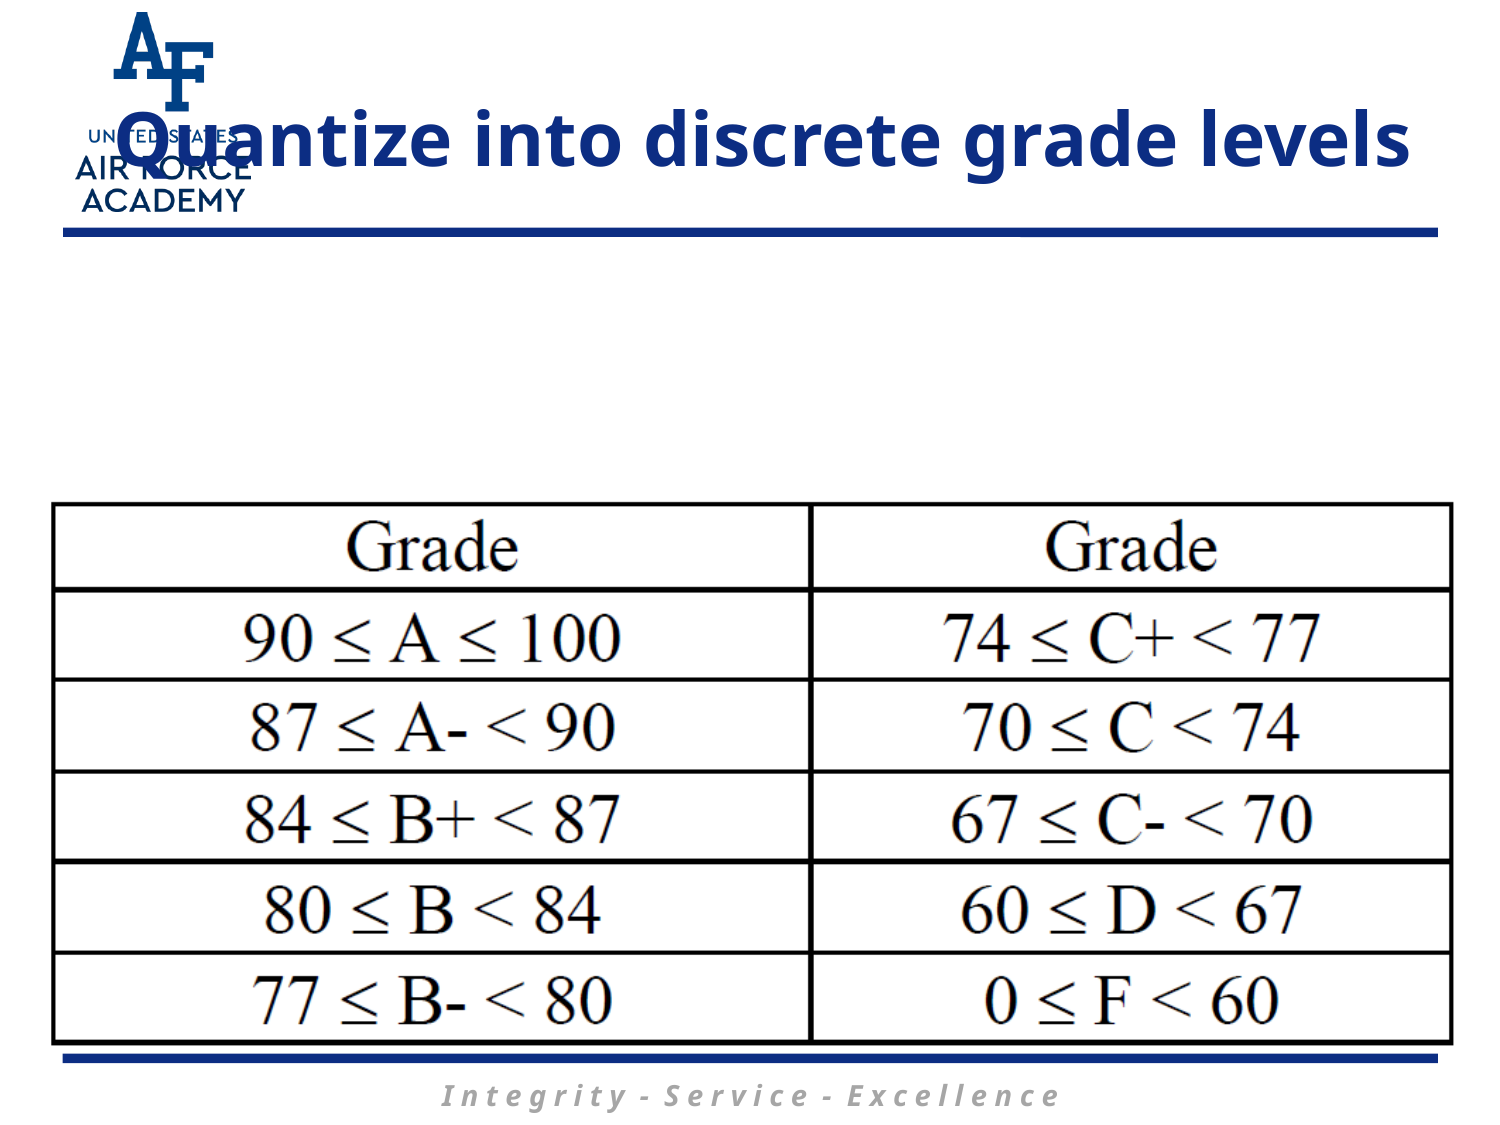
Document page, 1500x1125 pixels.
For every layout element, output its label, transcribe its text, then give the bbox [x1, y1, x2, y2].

title Quantize into discrete grade levels [77, 87, 1428, 276]
picture [75, 12, 251, 212]
picture [49, 498, 1455, 1047]
